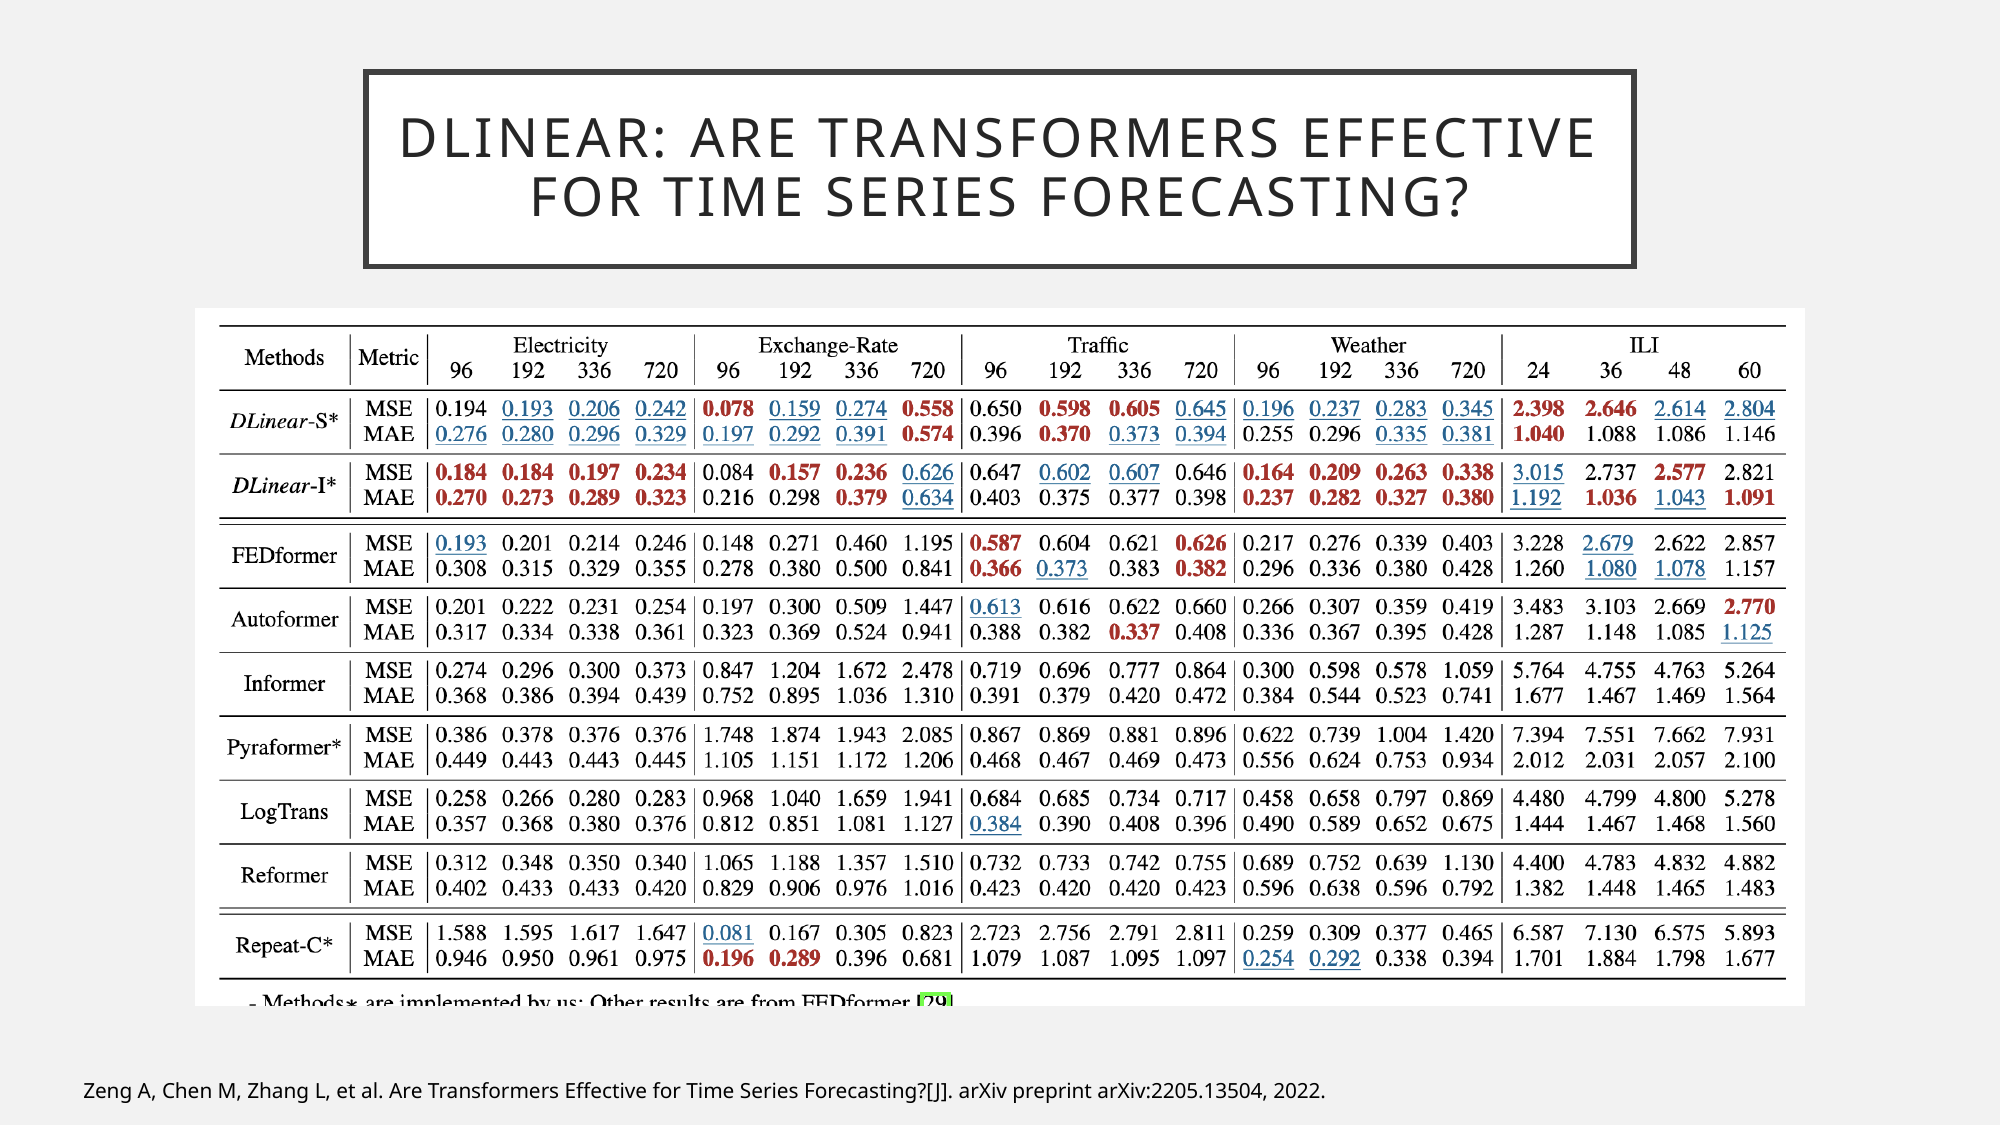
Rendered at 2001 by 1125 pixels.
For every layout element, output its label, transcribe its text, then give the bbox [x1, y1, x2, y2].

picture [195, 307, 1805, 1006]
title Dlinear: Are Transformers Effective for Time Series Forecasting? [363, 69, 1637, 269]
text_box Zeng A, Chen M, Zhang L, et al. Are Transformers Effective for Time Series Forecasting?[J]. arXiv preprint arXiv:2205.13504, 2022. [68, 1069, 1634, 1110]
